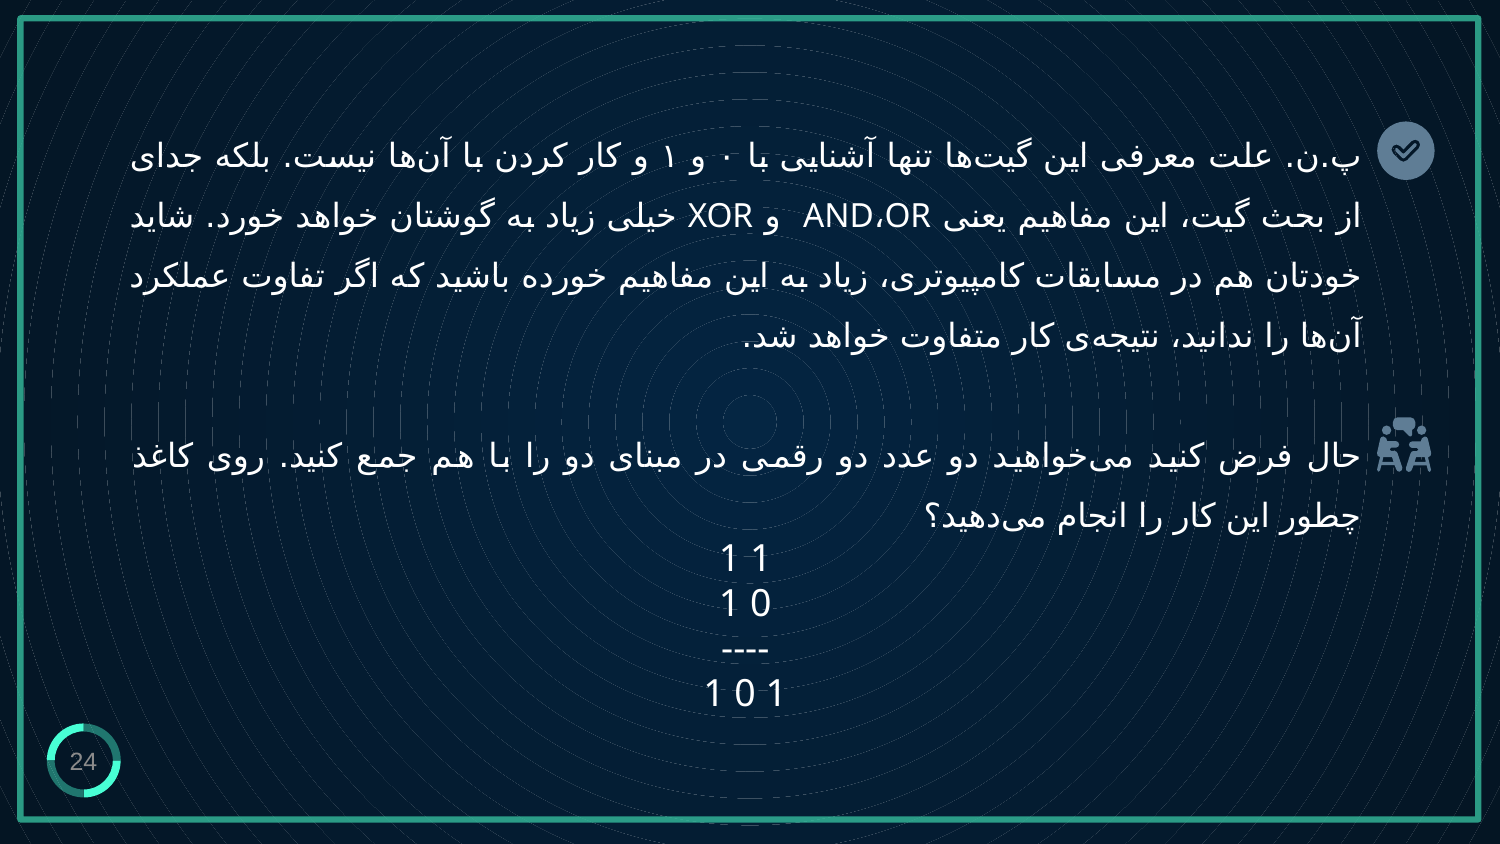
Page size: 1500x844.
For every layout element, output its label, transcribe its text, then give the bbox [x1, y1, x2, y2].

slide_number 24 [46, 723, 121, 797]
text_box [1376, 417, 1432, 473]
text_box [1376, 121, 1435, 181]
text_box پ.ن. علت معرفی این گیت‌ها تنها آشنایی با ۰ و ۱ و کار کردن با آن‌ها نیست. بلکه جدای از بحث گیت، این مفاهیم یعنی AND،OR و XOR خیلی زیاد به گوشتان خواهد خورد. شاید خودتان هم در مسابقات کامپیوتری، زیاد به این مفاهیم خورده باشید که اگر تفاوت عملکرد آن‌ها را ندانید، نتیجه‌ی کار متفاوت خواهد شد. حال فرض کنید می‌خواهید دو عدد دو رقمی در مبنای دو را با هم جمع کنید. روی کاغذ چطور این کار را انجام می‌دهید؟ 1 1 1 0 ---- 1 0 1 [113, 87, 1377, 741]
